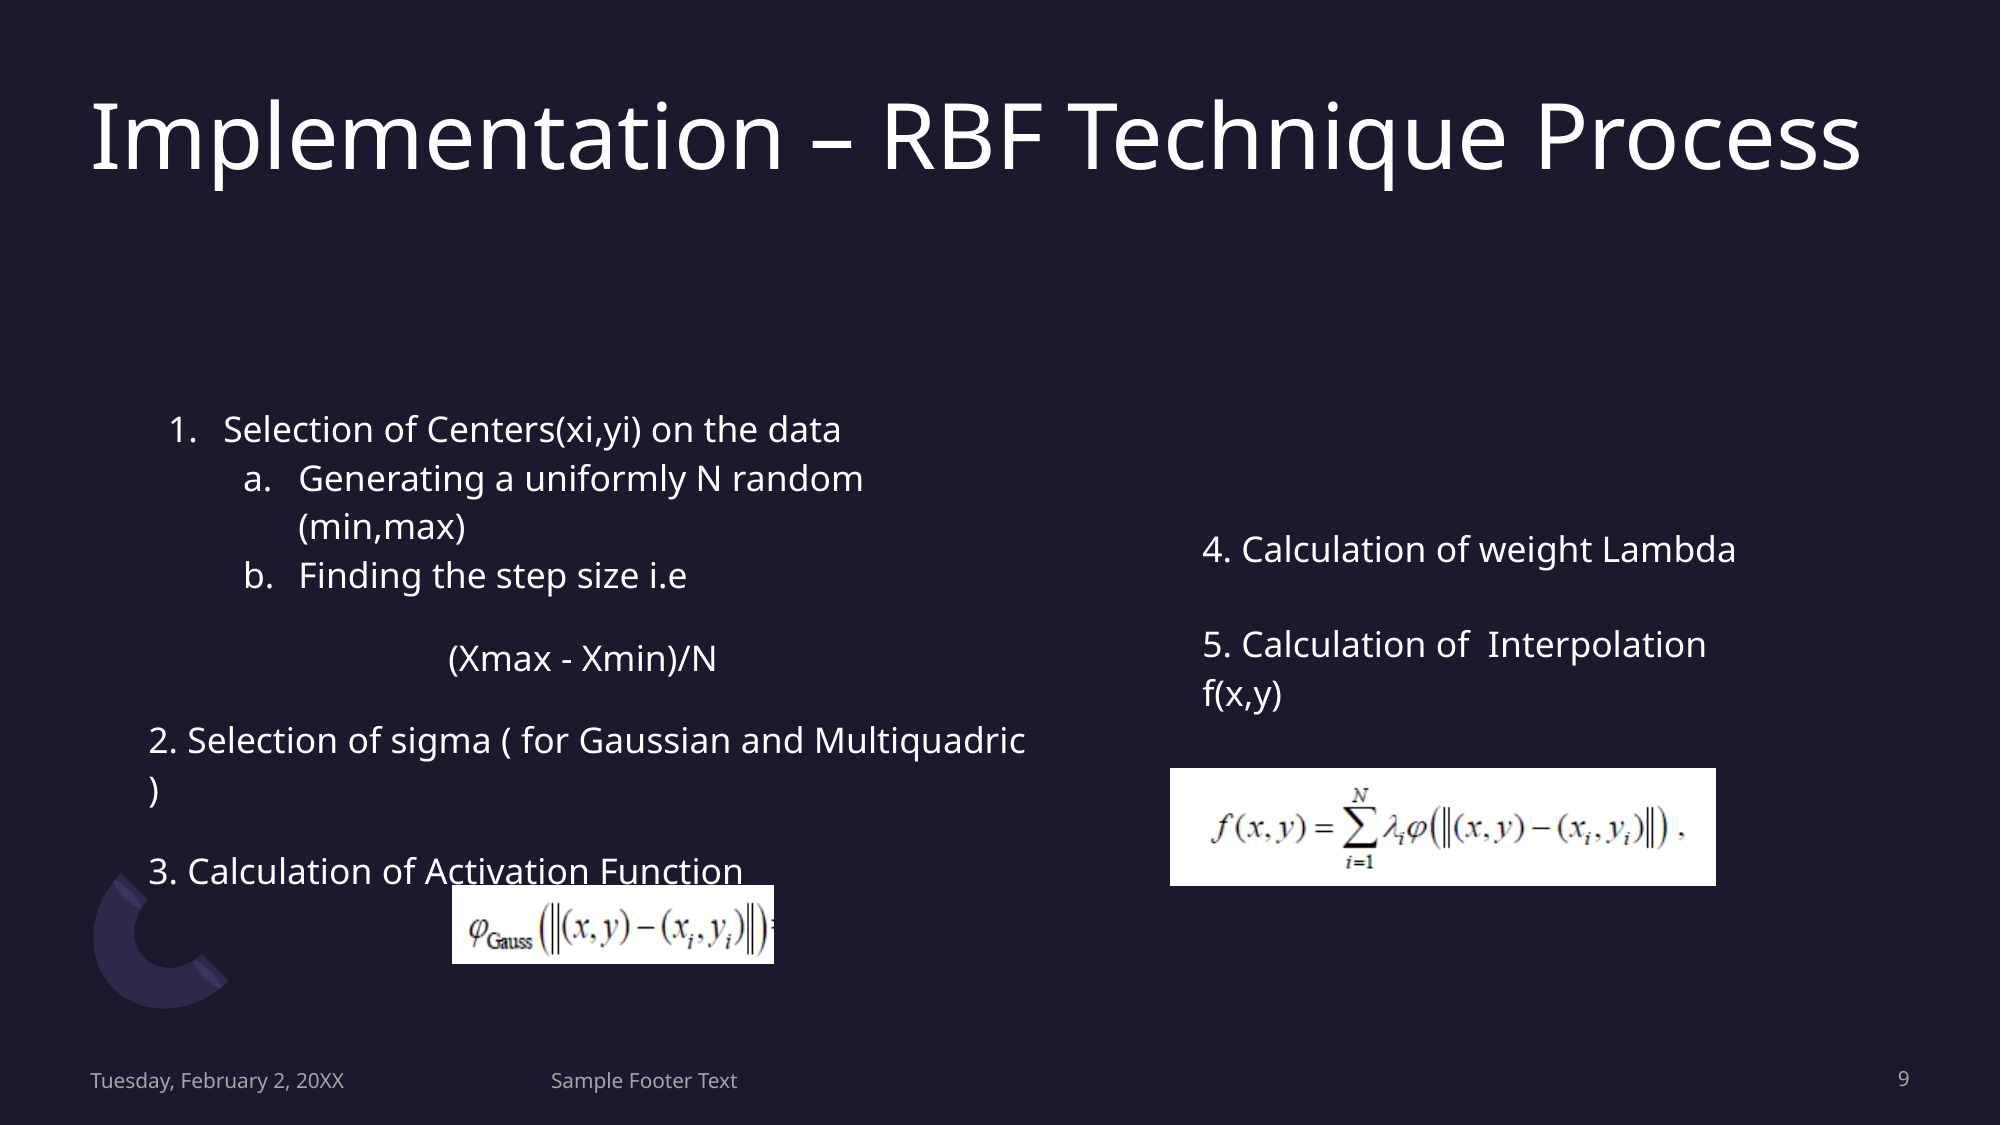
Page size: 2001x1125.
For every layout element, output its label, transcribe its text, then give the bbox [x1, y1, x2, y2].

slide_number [90, 1067, 522, 1093]
picture [1169, 768, 1716, 886]
text_box Selection of Centers(xi,yi) on the data Generating a uniformly N random (min,max) Finding the step size i.e (Xmax - Xmin)/N 2. Selection of sigma ( for Gaussian and Multiquadric ) 3. Calculation of Activation Function [133, 385, 1051, 1060]
picture [452, 885, 774, 965]
text_box 4. Calculation of weight Lambda [1187, 505, 1811, 585]
slide_number ‹#› [1632, 1067, 1910, 1093]
title Implementation – RBF Technique Process [90, 90, 1910, 309]
footer Sample Footer Text [551, 1067, 1598, 1093]
text_box 5. Calculation of Interpolation f(x,y) [1187, 600, 1811, 729]
